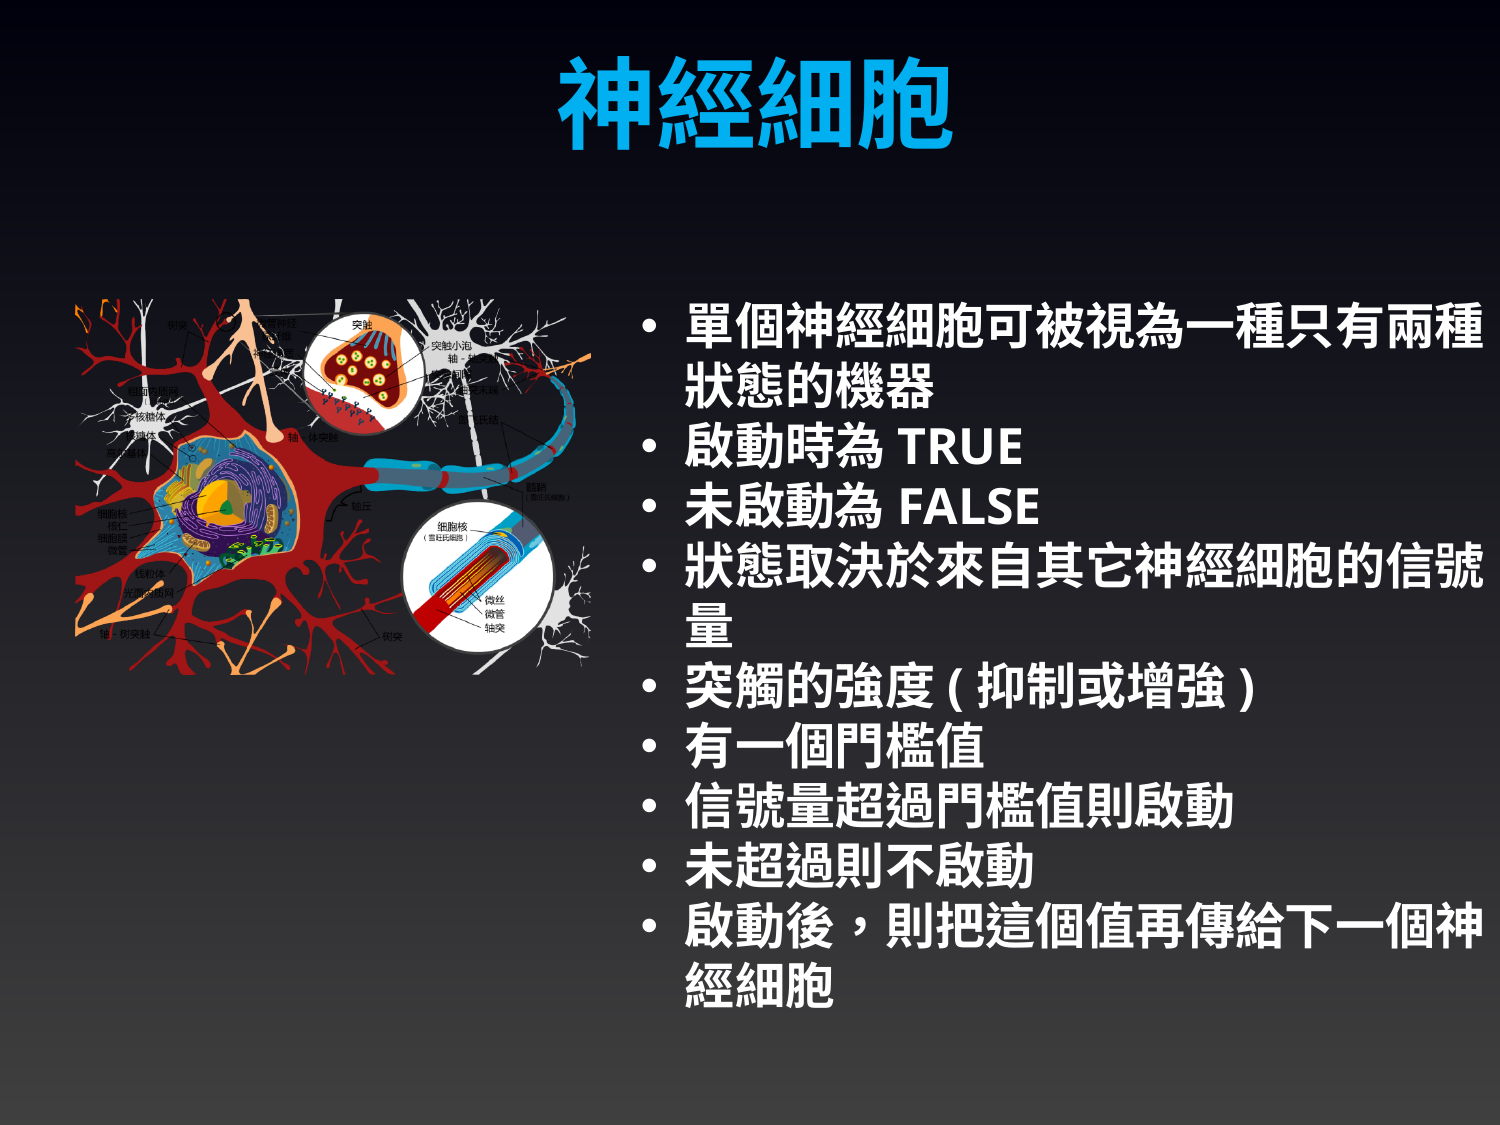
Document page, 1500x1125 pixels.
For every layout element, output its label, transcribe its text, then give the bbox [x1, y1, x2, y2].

text_box 神經細胞 [76, 0, 1436, 204]
picture [74, 299, 591, 676]
text_box 單個神經細胞可被視為一種只有兩種狀態的機器 啟動時為TRUE 未啟動為FALSE 狀態取決於來自其它神經細胞的信號量 突觸的強度(抑制或增強) 有一個門檻值 信號量超過門檻值則啟動 未超過則不啟動 啟動後，則把這個值再傳給下一個神經細胞 [625, 287, 1500, 1023]
